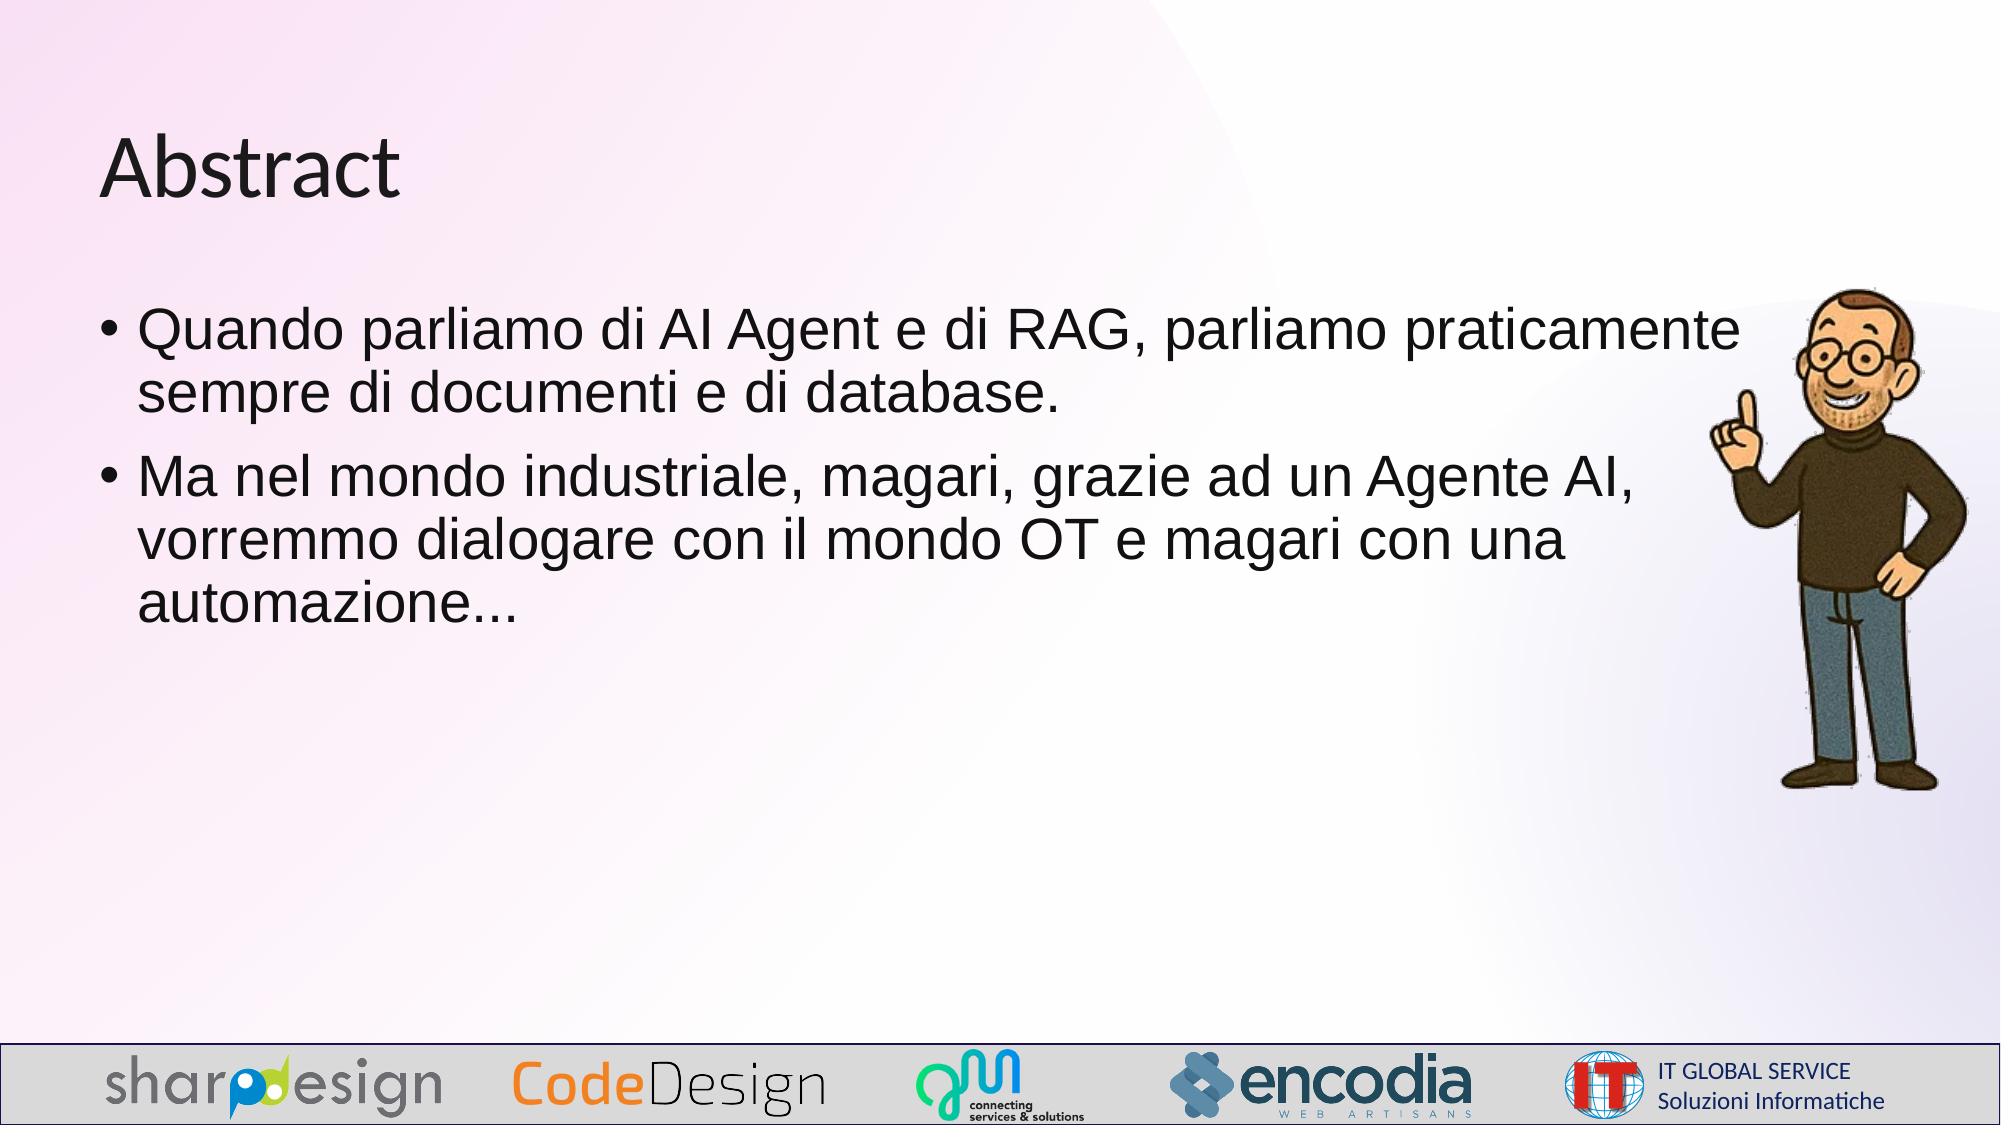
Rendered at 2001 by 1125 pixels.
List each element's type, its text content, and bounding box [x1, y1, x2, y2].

picture [1565, 1051, 1644, 1119]
picture [92, 1048, 450, 1123]
picture [507, 1055, 830, 1123]
picture [0, 0, 2001, 1043]
list Quando parliamo di AI Agent e di RAG, parliamo praticamente sempre di documenti e di database. Ma nel mondo industriale, magari, grazie ad un Agente AI, vorremmo dialogare con il mondo OT e magari con una automazione... [99, 299, 1900, 1025]
picture [916, 1049, 1084, 1121]
picture [1167, 1045, 1482, 1125]
title Abstract [99, 99, 1900, 235]
